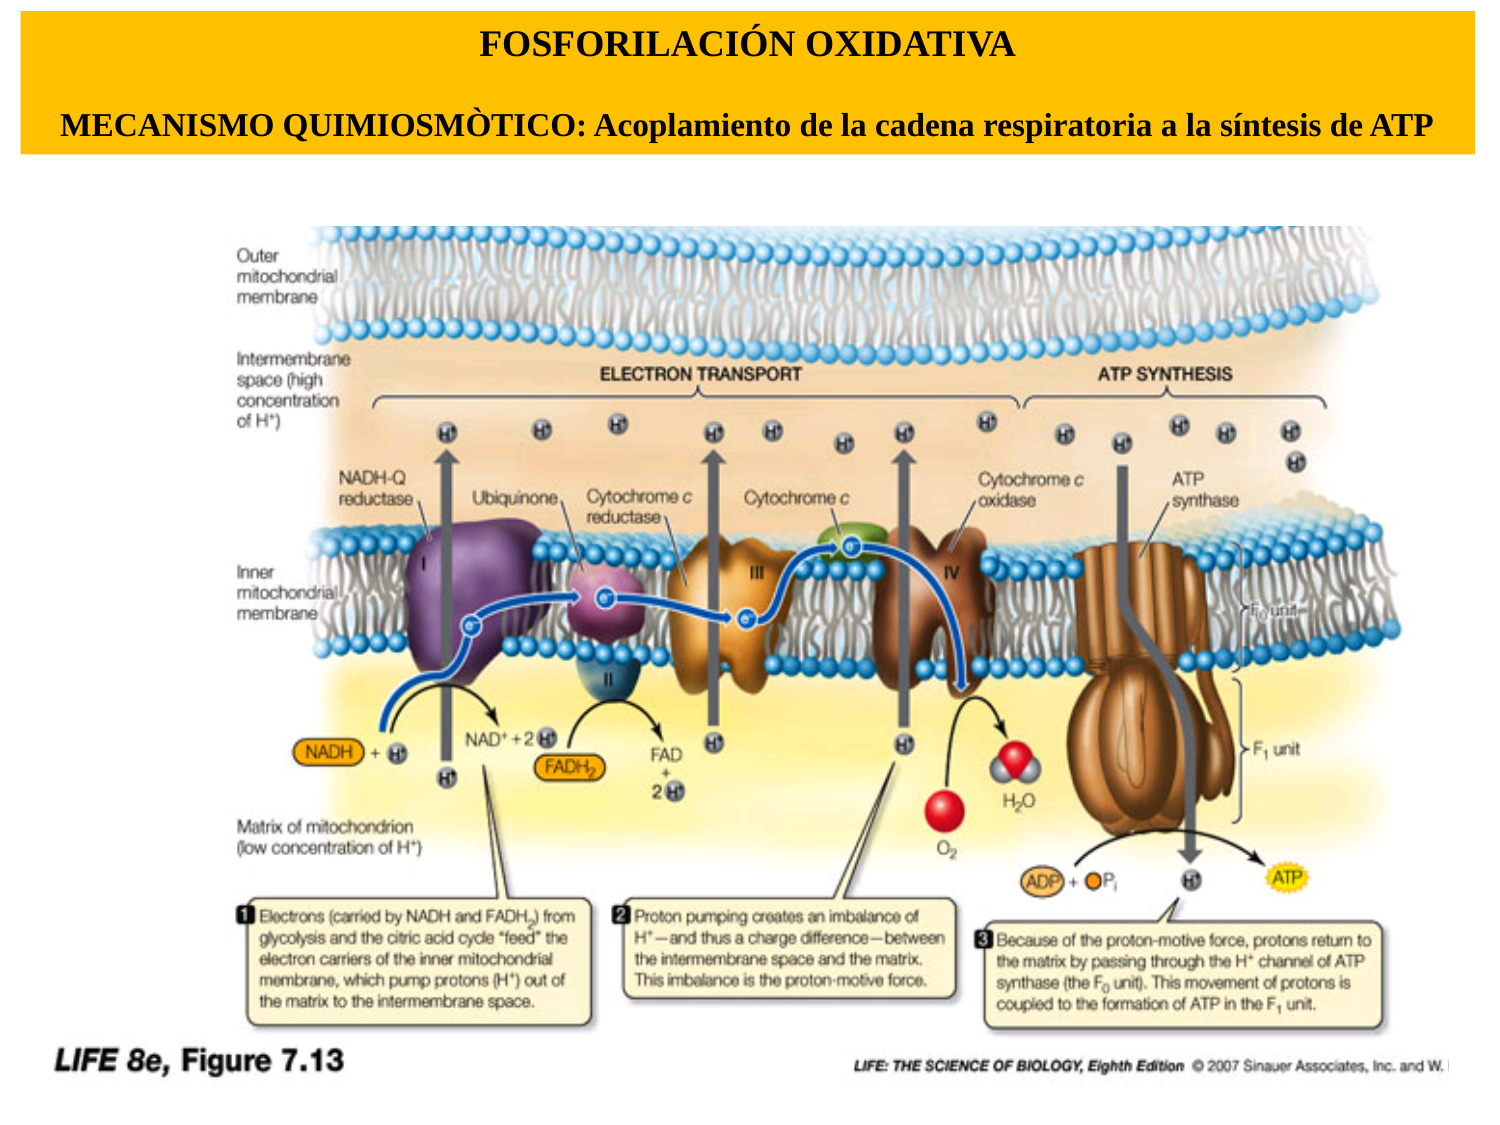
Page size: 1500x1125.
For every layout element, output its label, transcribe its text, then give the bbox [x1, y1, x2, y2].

picture [45, 226, 1449, 1102]
text_box FOSFORILACIÓN OXIDATIVA MECANISMO QUIMIOSMÒTICO: Acoplamiento de la cadena respiratoria a la síntesis de ATP [20, 11, 1475, 155]
